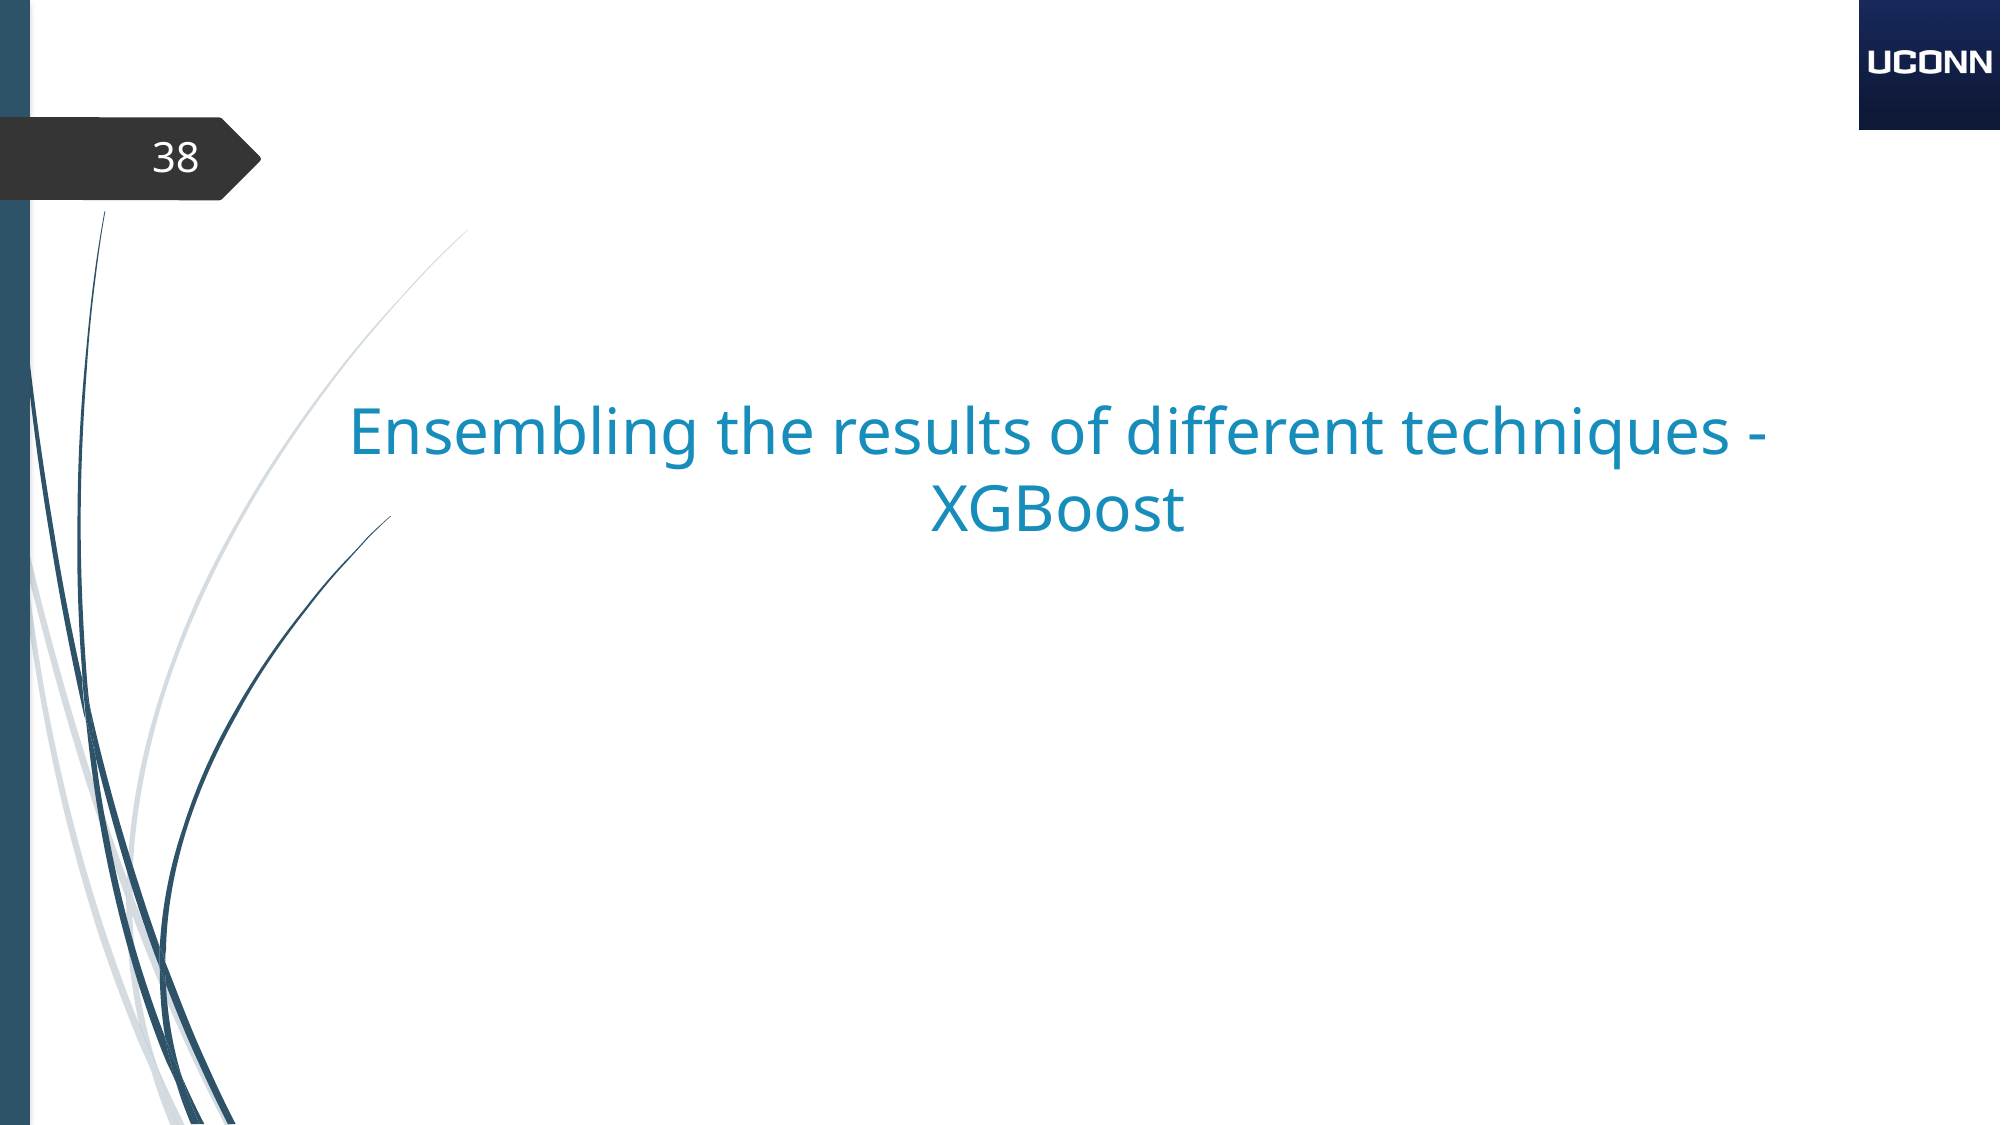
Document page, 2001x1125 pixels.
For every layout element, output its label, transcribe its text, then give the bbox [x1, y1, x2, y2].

picture [1859, 0, 2000, 130]
title Ensembling the results of different techniques - XGBoost [282, 383, 1835, 553]
slide_number 38 [87, 129, 216, 190]
